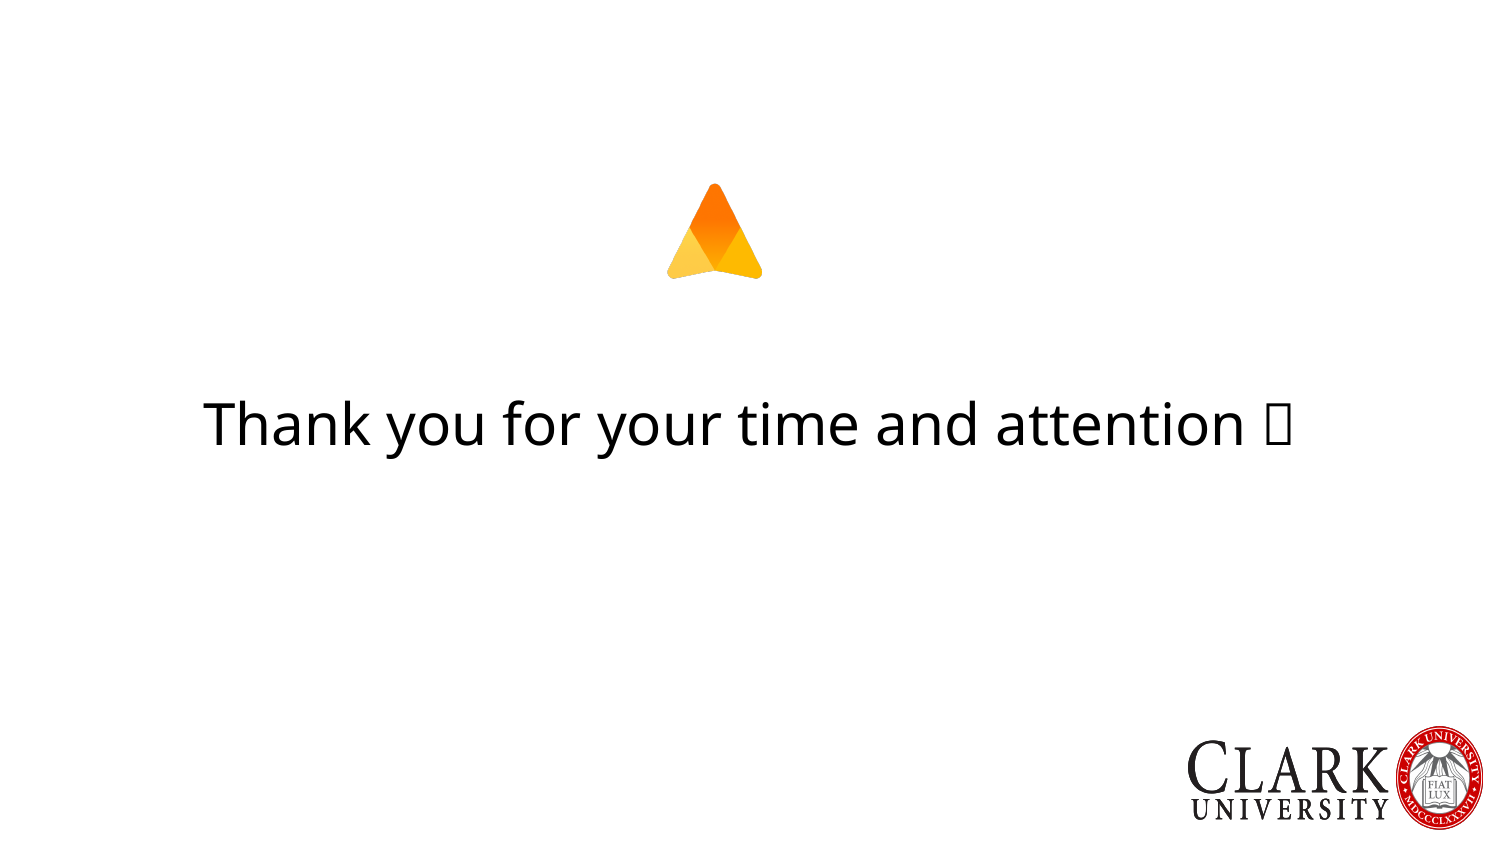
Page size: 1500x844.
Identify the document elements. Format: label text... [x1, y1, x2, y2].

picture [1188, 726, 1483, 830]
picture [665, 183, 762, 280]
title Thank you for your time and attention 🙂 [86, 362, 1413, 482]
